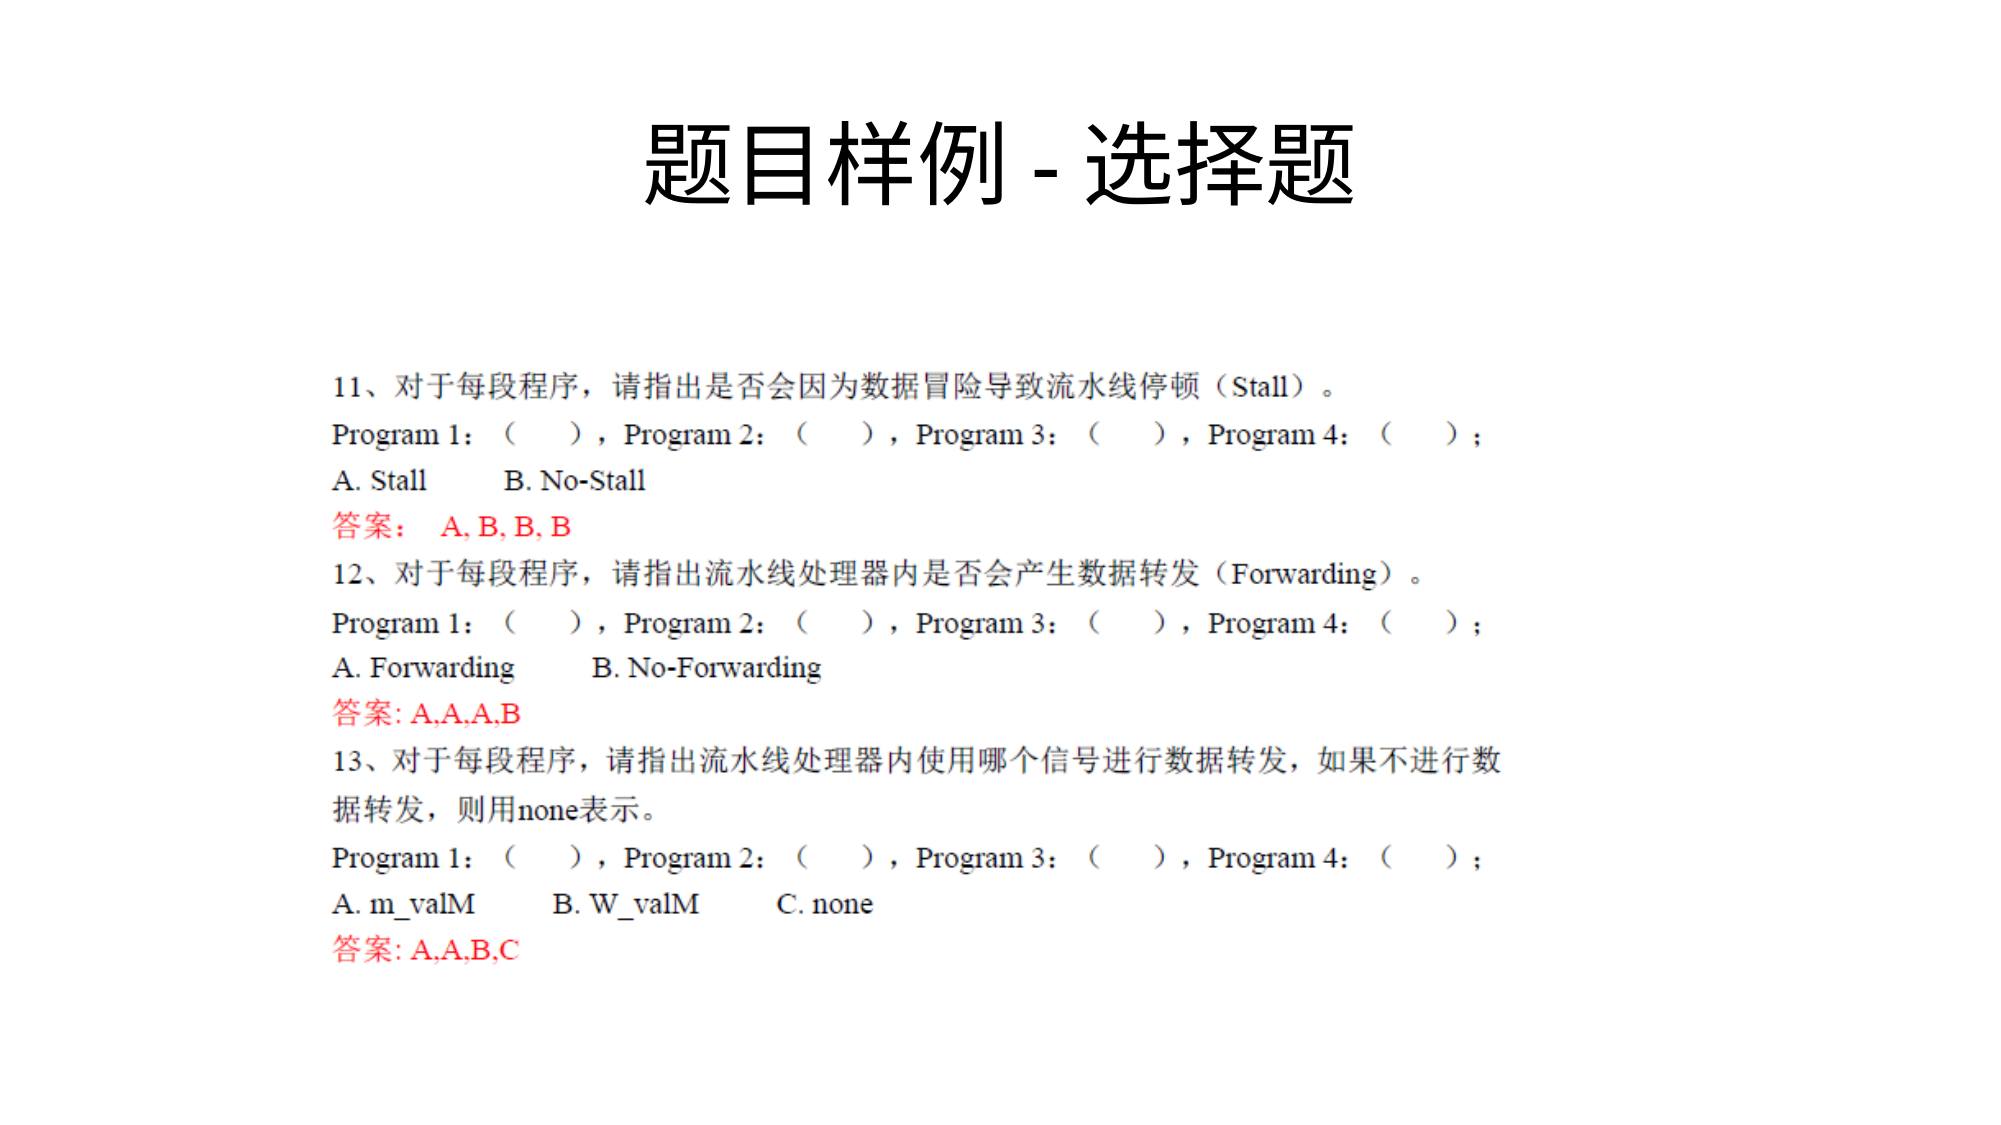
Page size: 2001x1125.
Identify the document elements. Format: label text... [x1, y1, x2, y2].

picture [296, 351, 1584, 991]
title 题目样例-选择题 [137, 59, 1863, 278]
